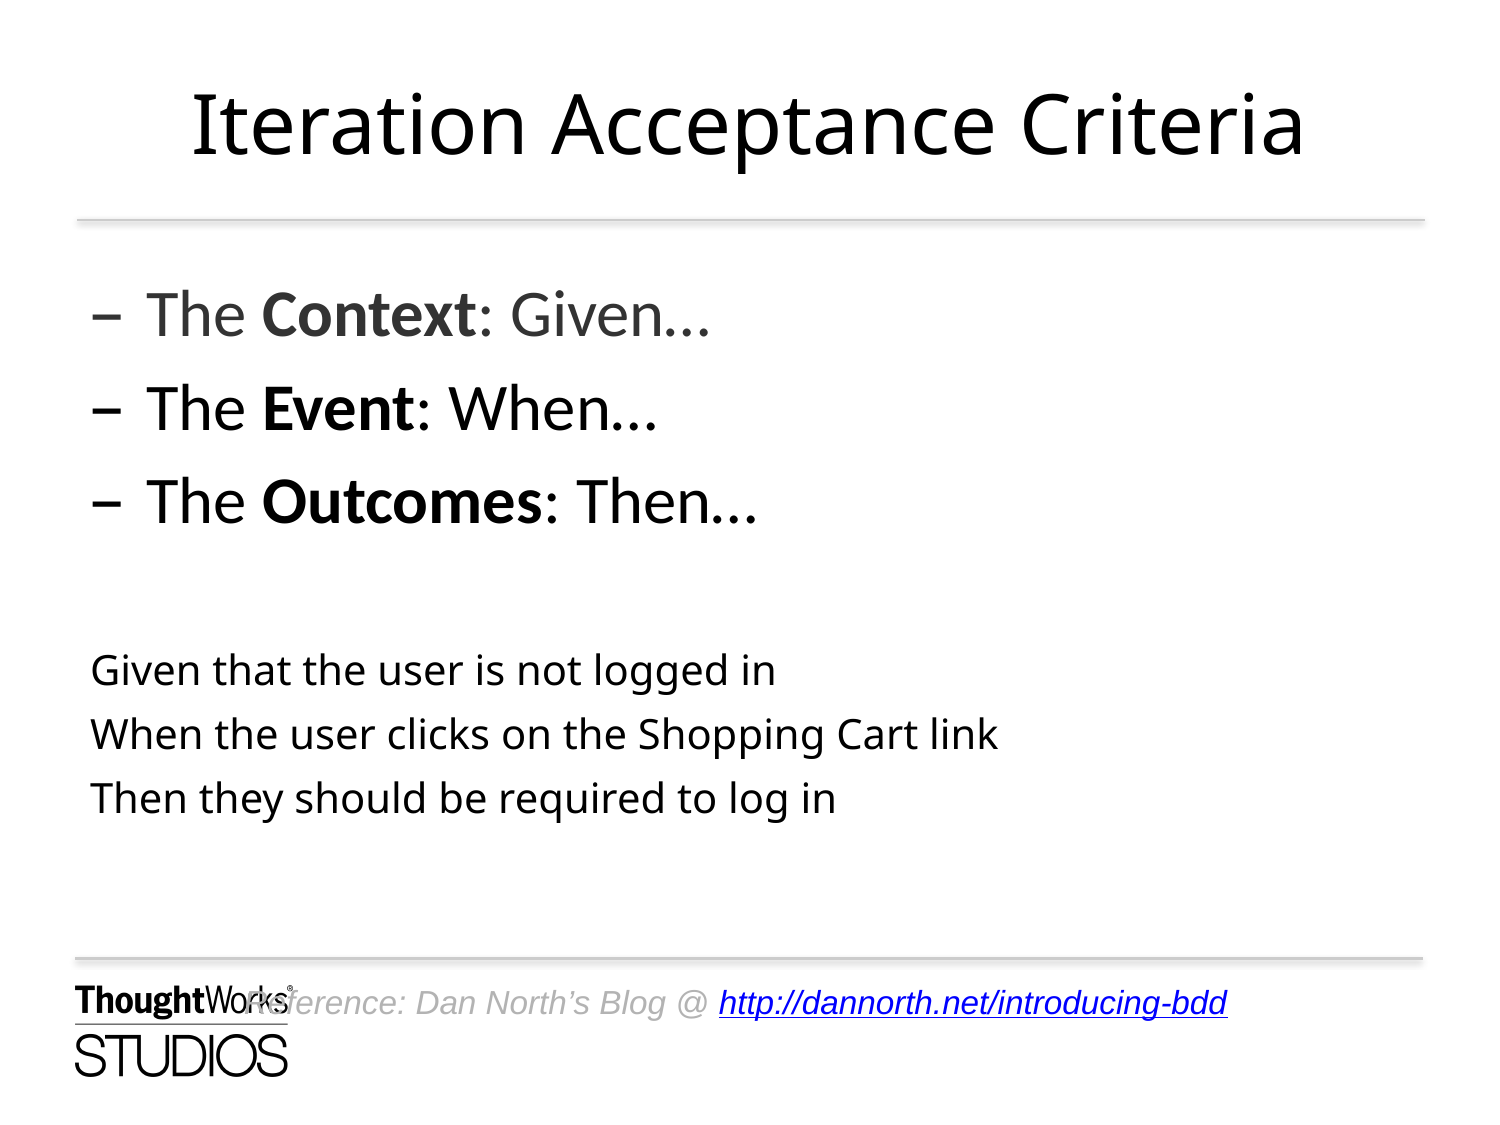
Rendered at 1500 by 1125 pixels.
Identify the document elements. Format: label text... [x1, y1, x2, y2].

title Iteration Acceptance Criteria [75, 45, 1425, 197]
picture [75, 985, 293, 1077]
list The Context: Given… The Event: When… The Outcomes: Then… Given that the user is not logged in When the user clicks on the Shopping Cart link Then they should be required to log in [75, 262, 1425, 948]
text_box Reference: Dan North’s Blog @ http://dannorth.net/introducing-bdd [237, 974, 1235, 1028]
